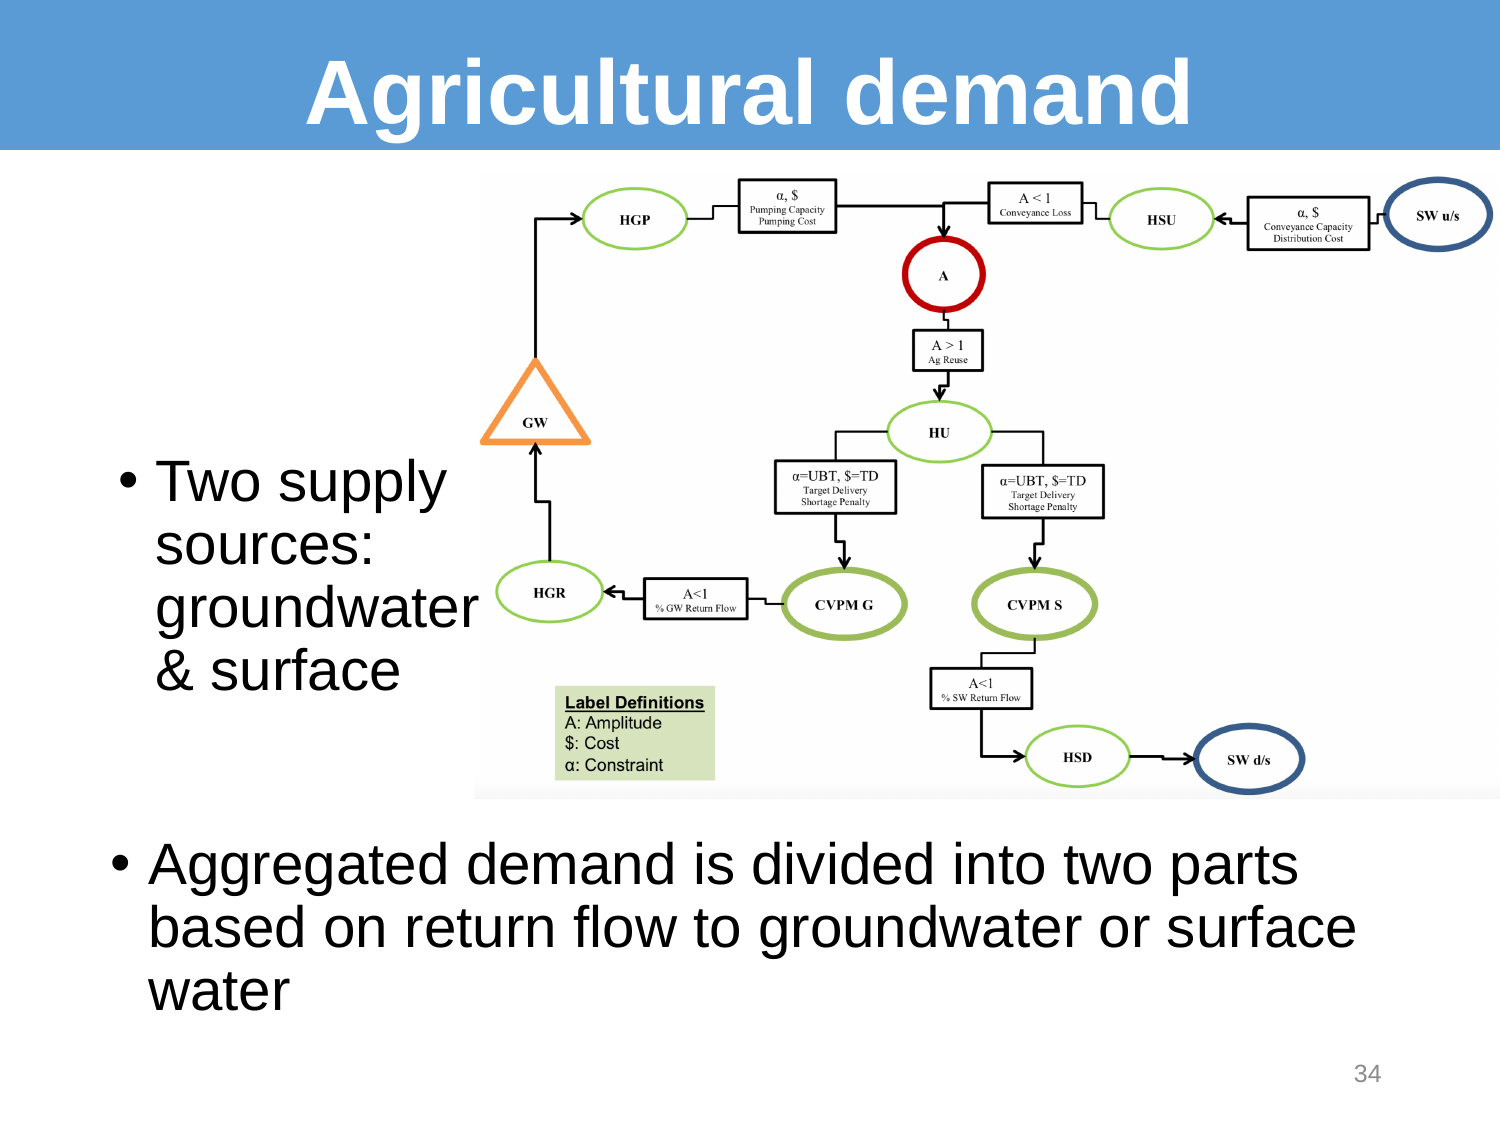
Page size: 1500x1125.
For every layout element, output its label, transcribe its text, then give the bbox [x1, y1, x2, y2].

list Two supply sources: groundwater & surface [103, 443, 517, 826]
title Agricultural demand [0, 0, 1500, 150]
slide_number 34 [1059, 1074, 1397, 1103]
picture [474, 172, 1500, 799]
text_box Aggregated demand is divided into two parts based on return flow to groundwater or surface water [95, 826, 1397, 1074]
